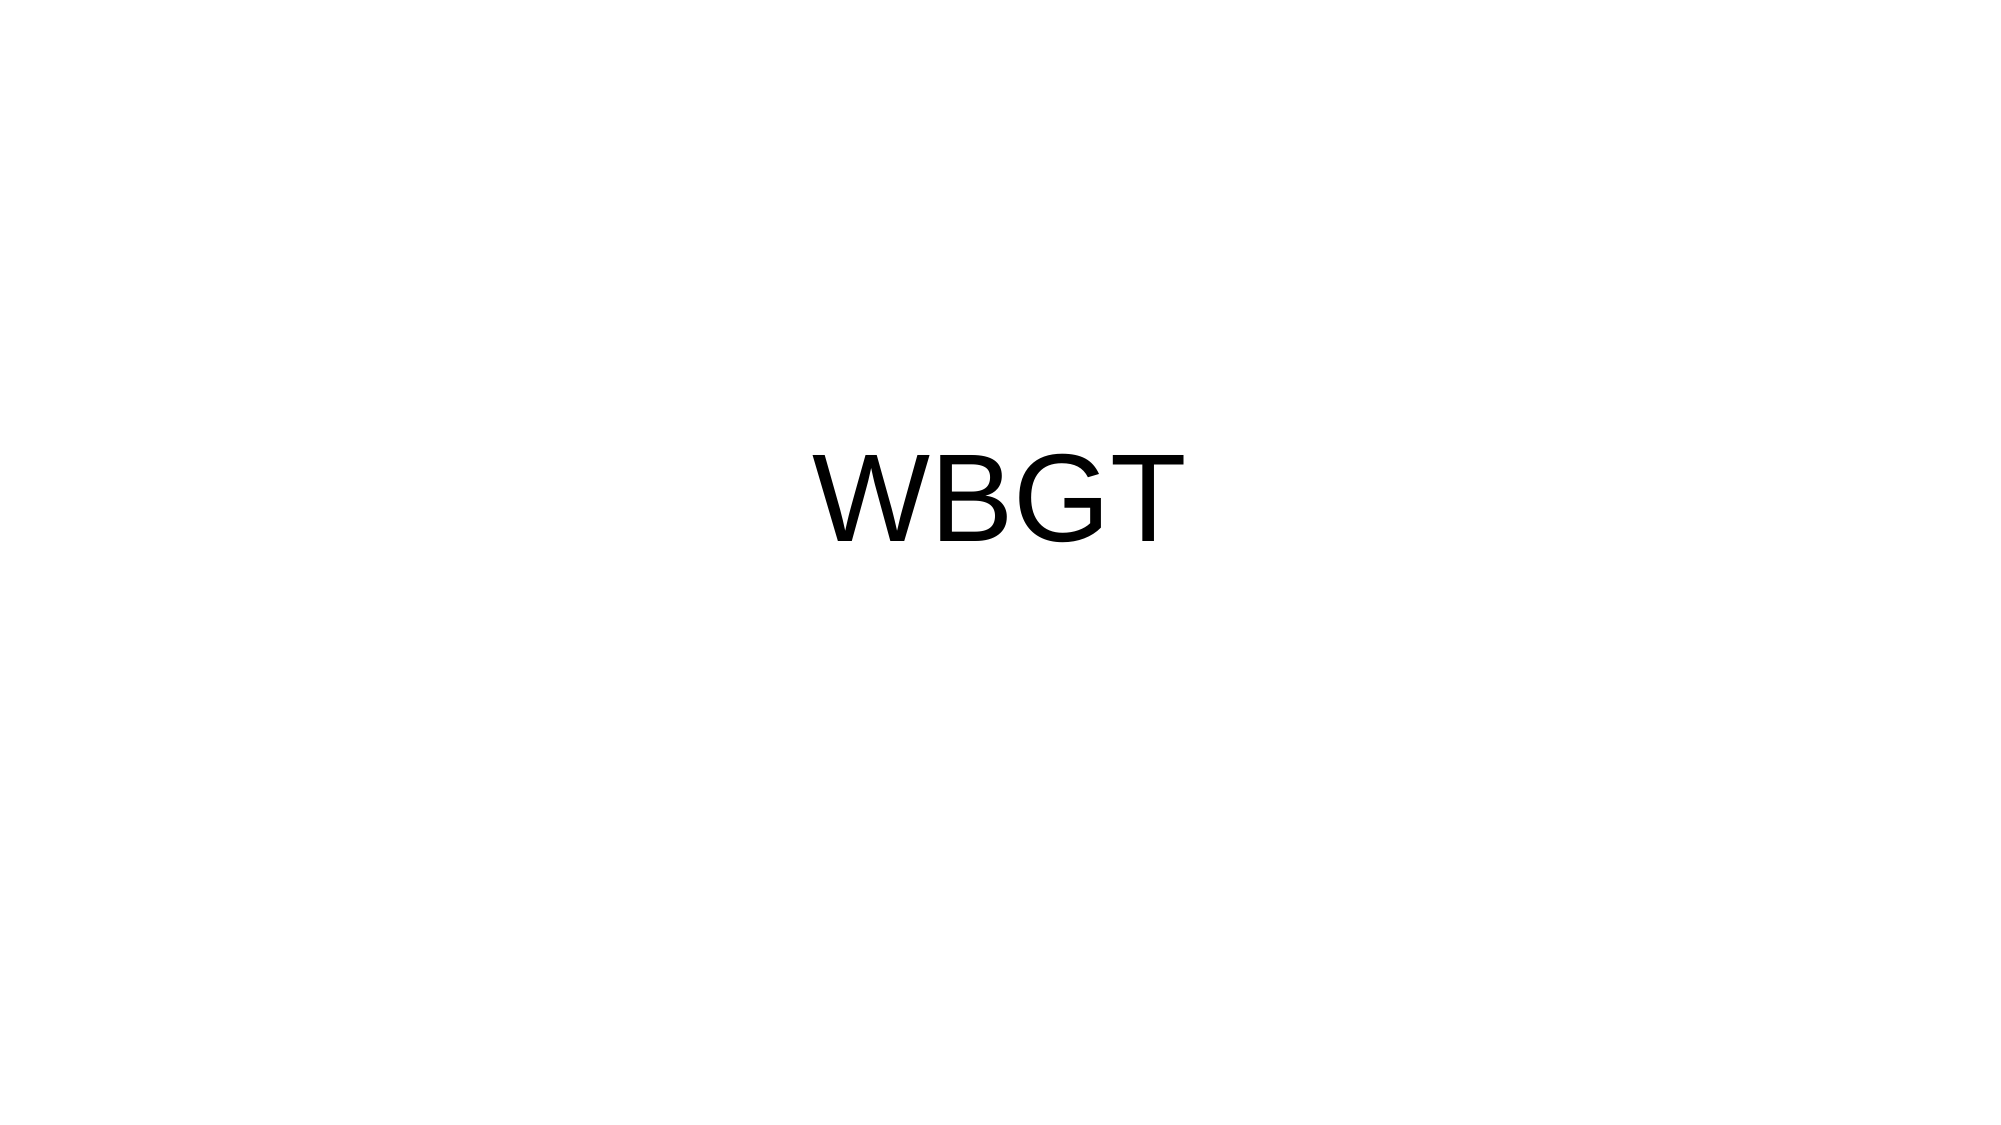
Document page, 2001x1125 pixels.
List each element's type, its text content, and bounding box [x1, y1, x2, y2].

title WBGT [249, 184, 1750, 576]
